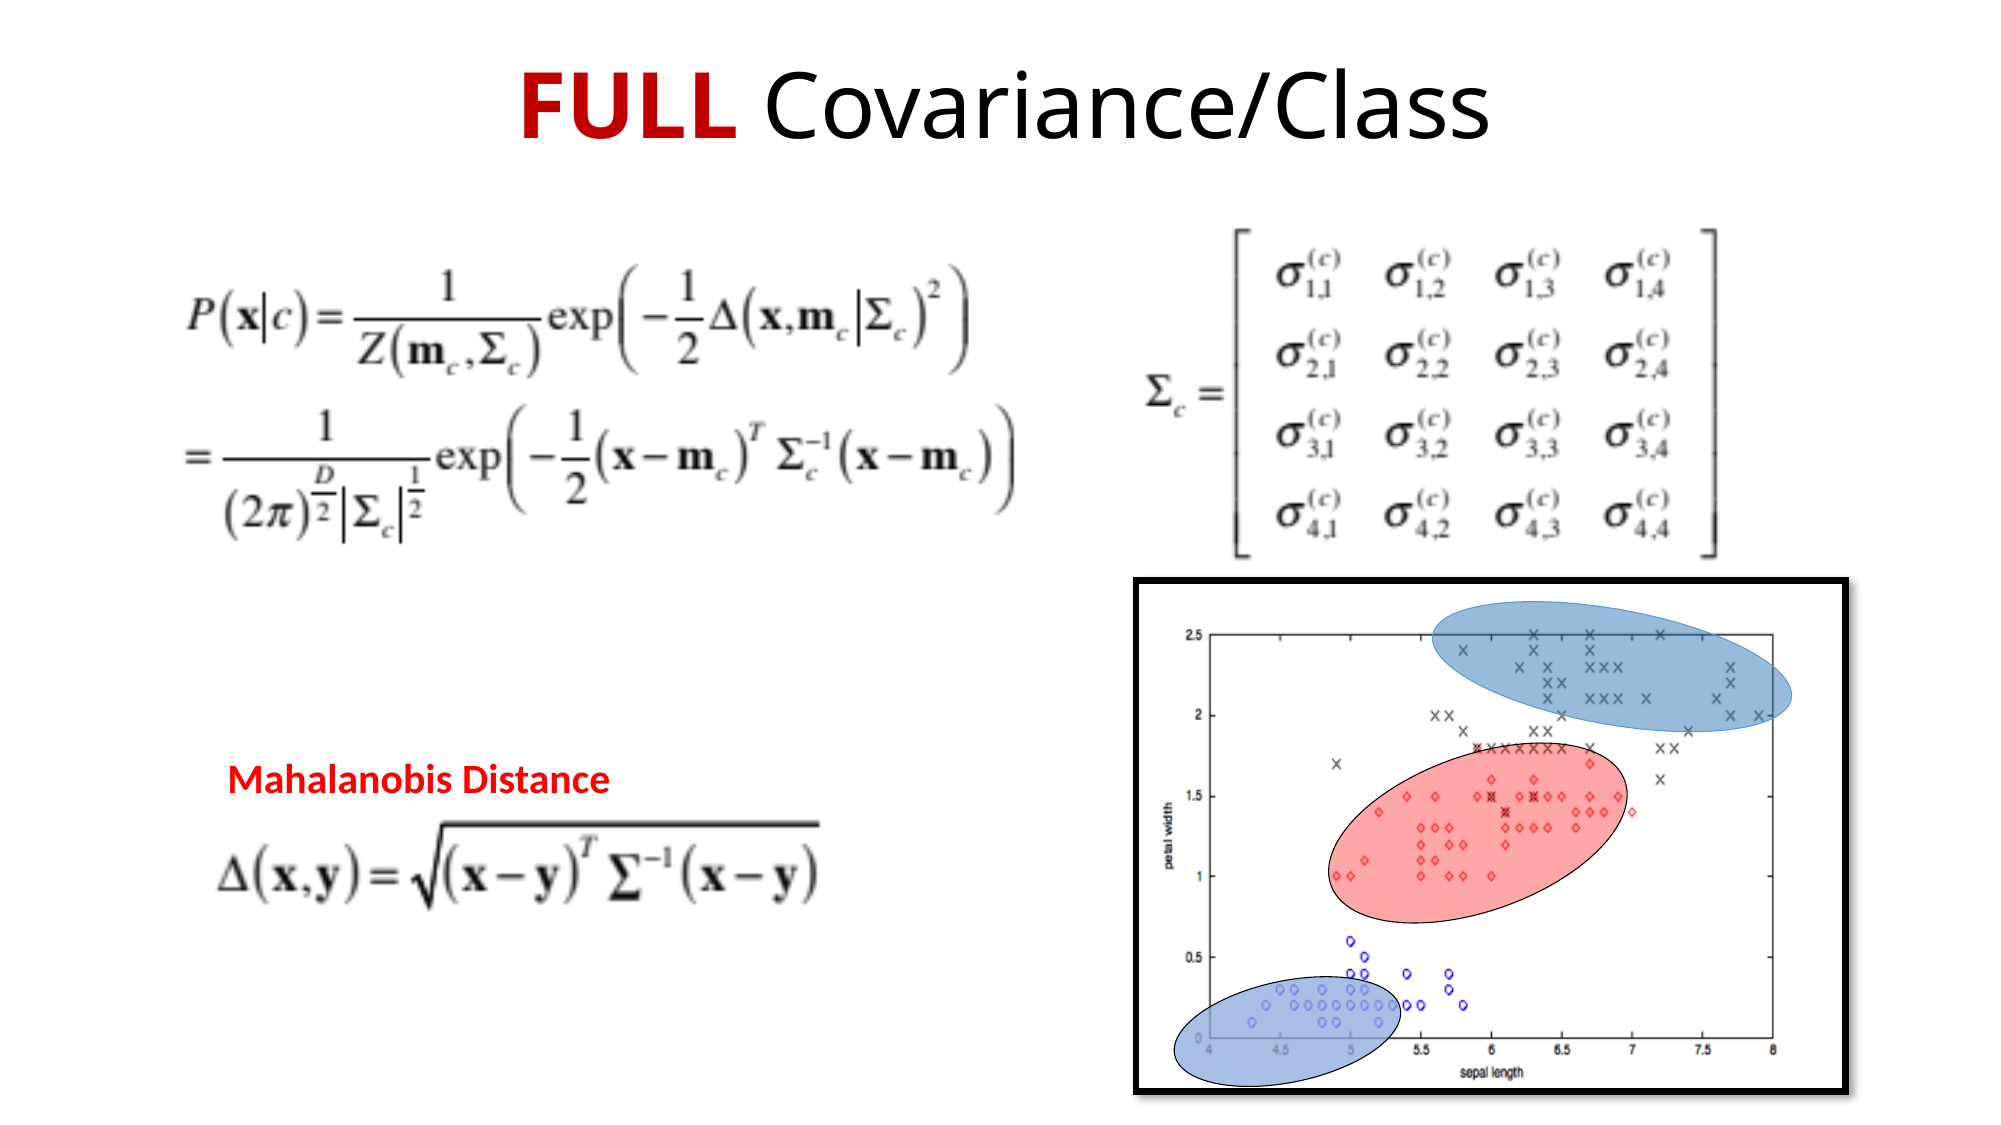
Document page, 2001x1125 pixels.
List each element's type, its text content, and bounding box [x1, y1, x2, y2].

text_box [210, 744, 824, 916]
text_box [181, 256, 1021, 548]
picture [1139, 583, 1843, 1089]
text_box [1139, 221, 1723, 561]
title FULL Covariance/Class [249, 34, 1713, 185]
